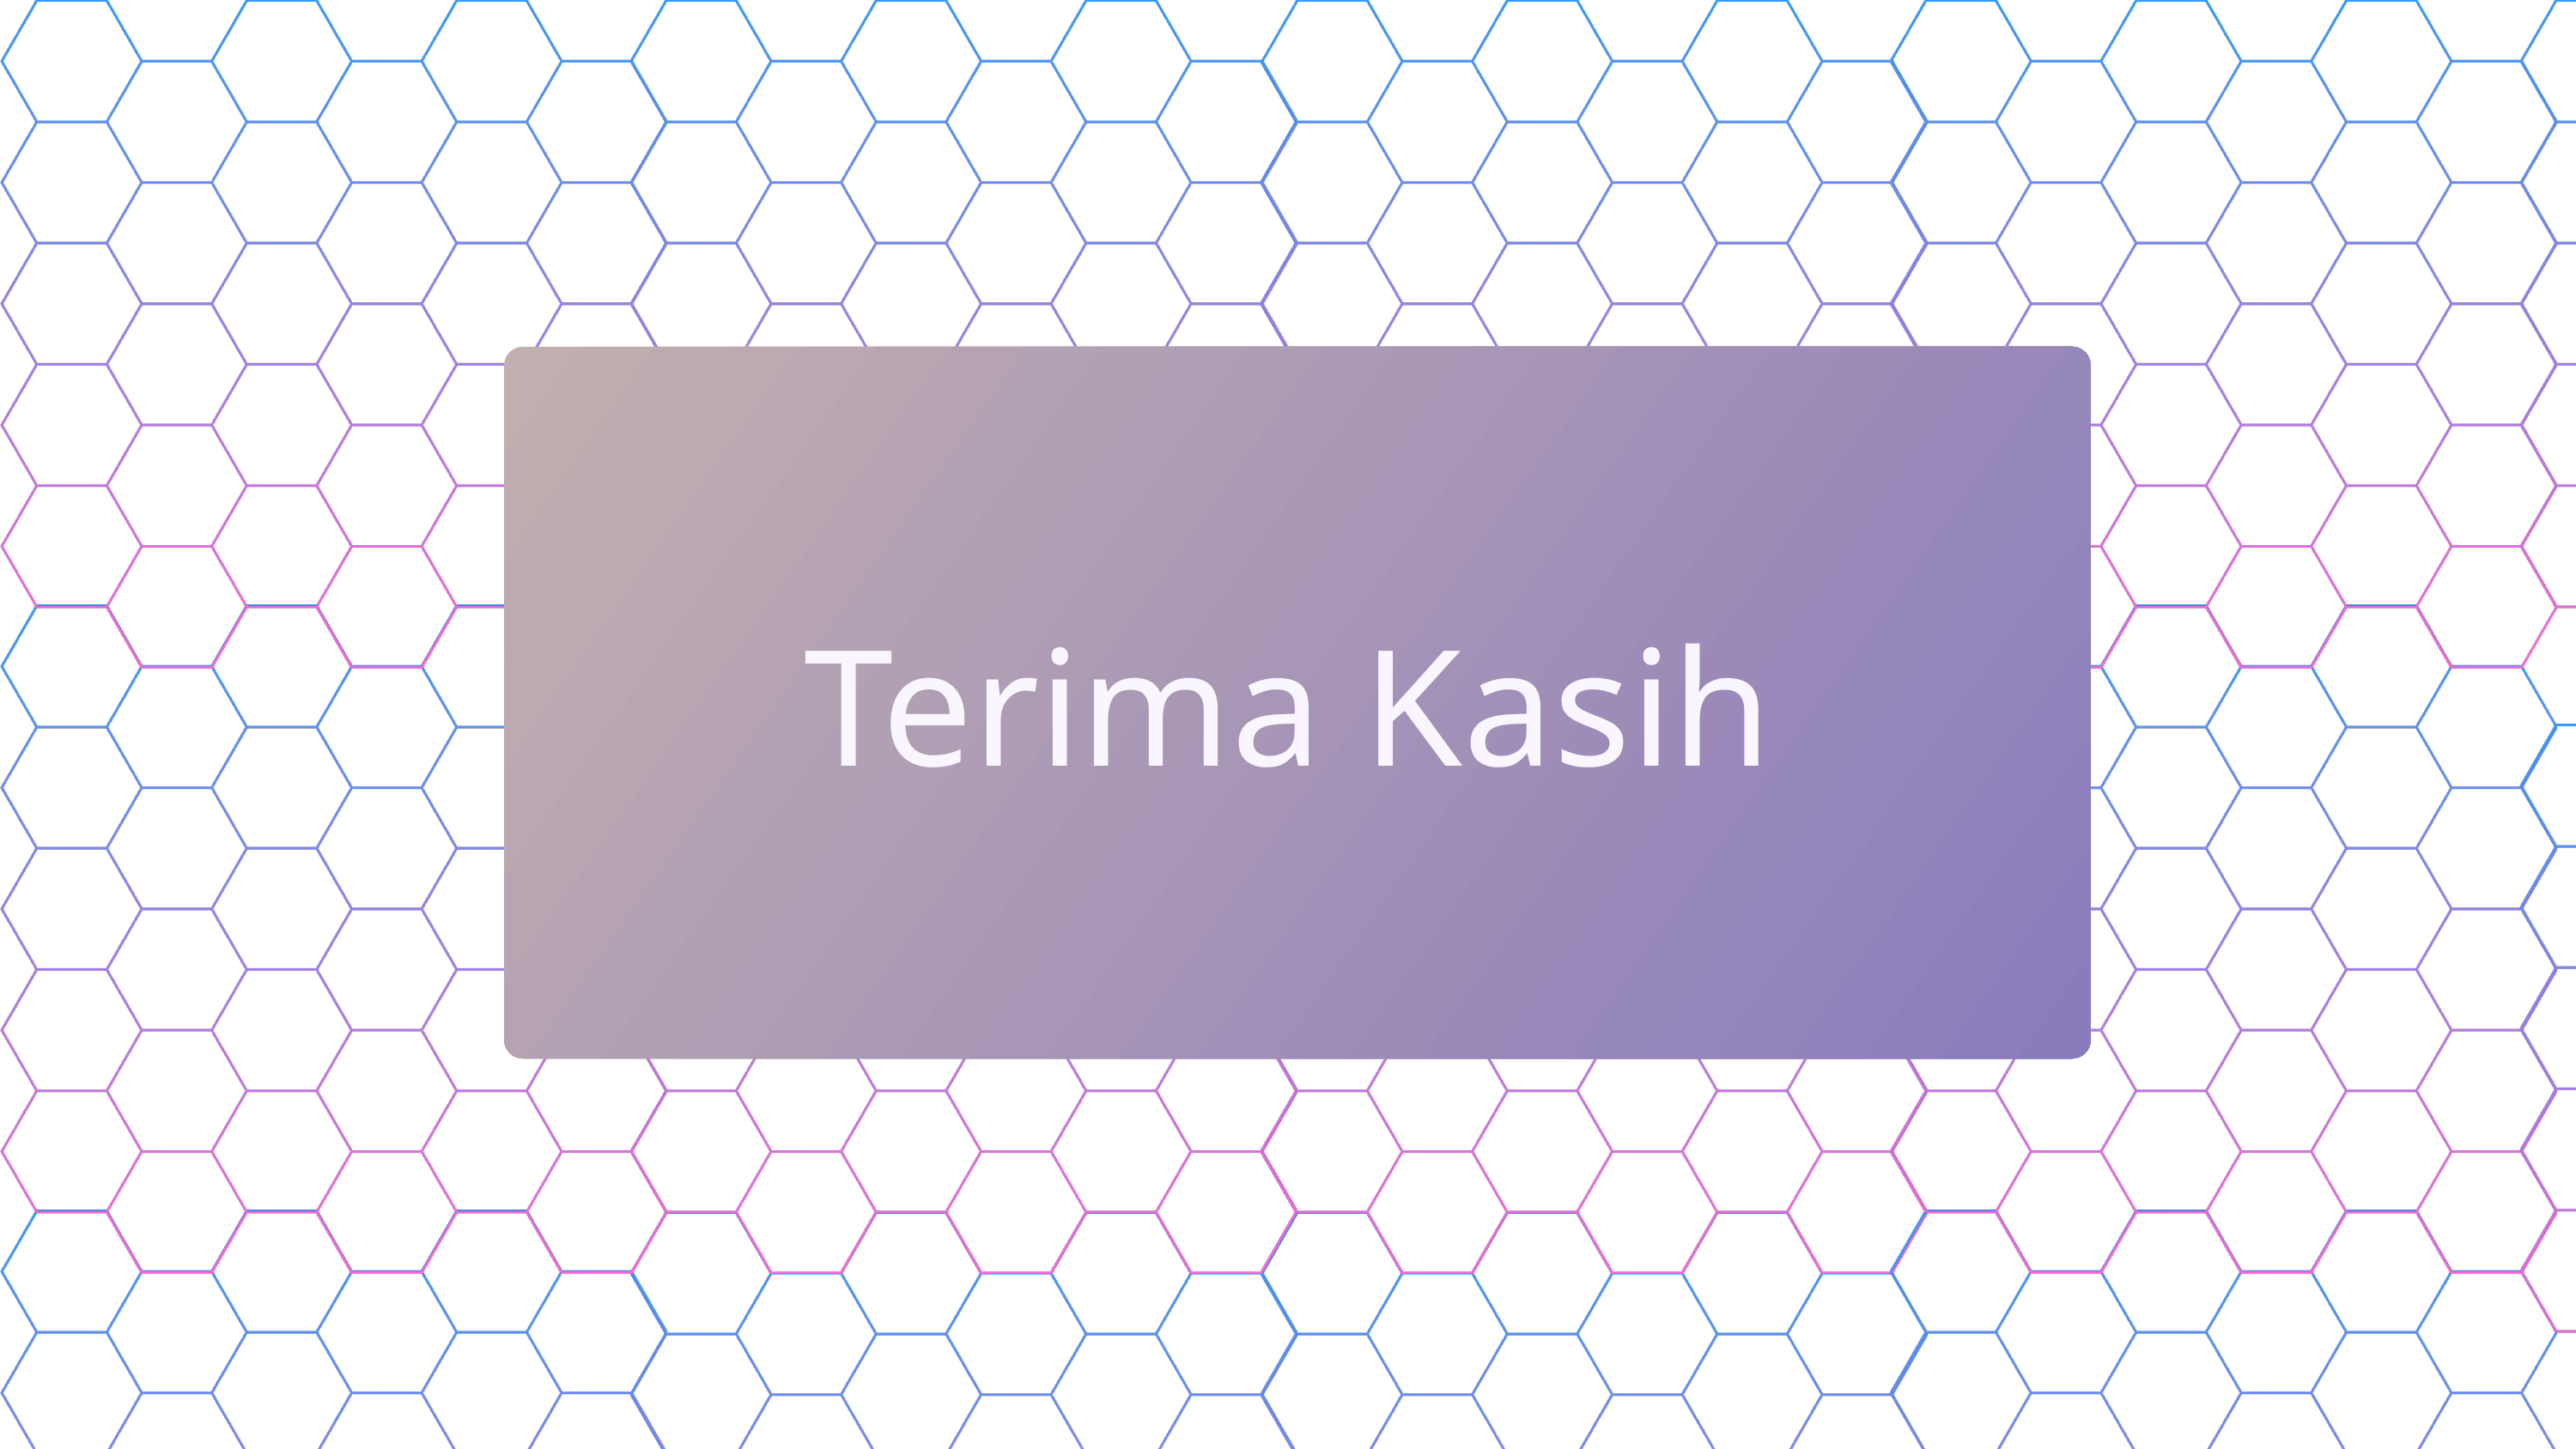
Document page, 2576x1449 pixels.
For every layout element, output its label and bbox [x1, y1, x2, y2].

text_box [503, 346, 2091, 1059]
text_box [1297, 1069, 1889, 1274]
text_box [668, 1274, 1297, 1449]
text_box [0, 1274, 668, 1449]
text_box [668, 0, 1261, 346]
text_box [1261, 0, 1889, 346]
text_box [668, 1069, 1297, 1274]
text_box [1297, 1274, 1889, 1449]
text_box [1889, 1274, 2558, 1449]
text_box [2519, 724, 2576, 1393]
text_box [0, 0, 668, 669]
text_box [2519, 0, 2576, 669]
text_box [1889, 0, 2519, 669]
text_box [1889, 669, 2558, 1274]
text_box [0, 669, 668, 1274]
